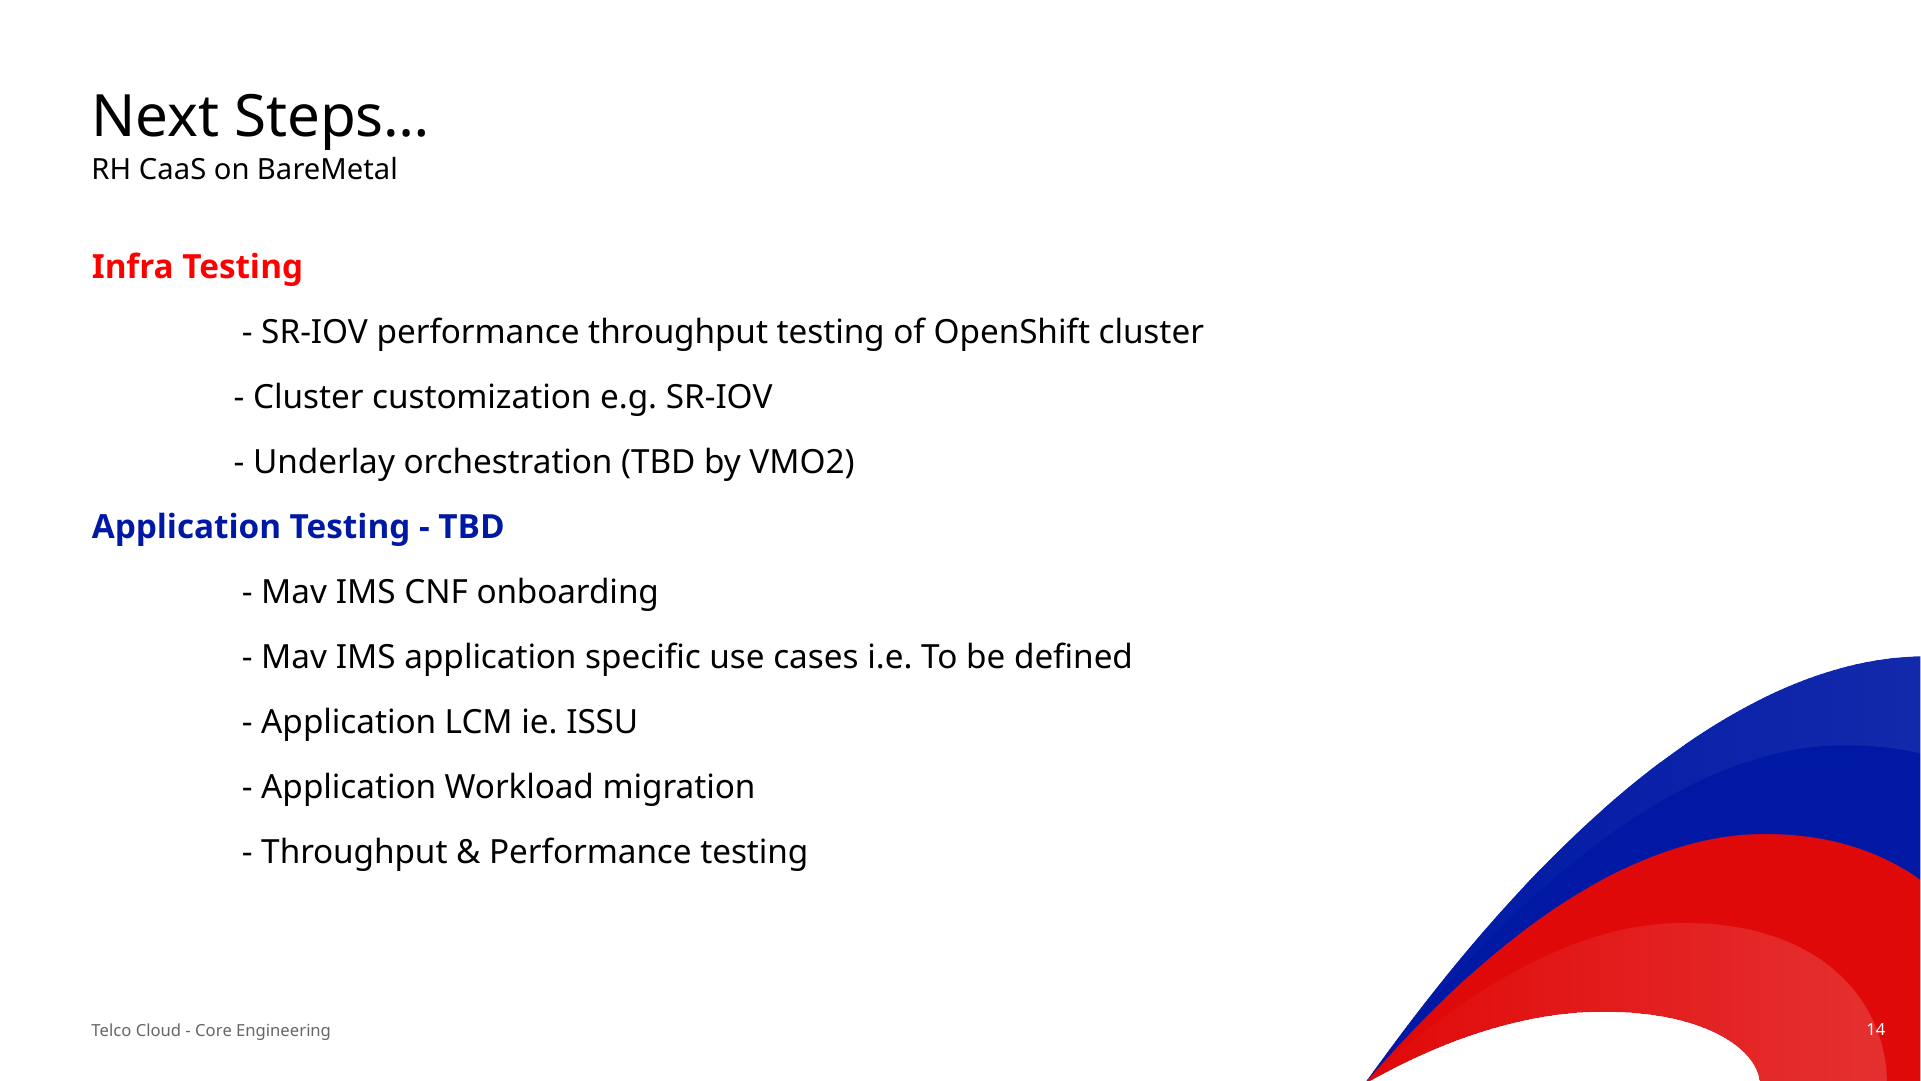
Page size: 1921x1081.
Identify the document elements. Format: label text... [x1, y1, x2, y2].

picture [1365, 656, 1921, 1081]
list Infra Testing - SR-IOV performance throughput testing of OpenShift cluster - Cluster customization e.g. SR-IOV - Underlay orchestration (TBD by VMO2) Application Testing - TBD - Mav IMS CNF onboarding - Mav IMS application specific use cases i.e. To be defined - Application LCM ie. ISSU - Application Workload migration - Throughput & Performance testing [91, 245, 1389, 978]
slide_number 14 [1842, 1019, 1886, 1040]
footer Telco Cloud - Core Engineering [91, 1016, 510, 1043]
title Next Steps… [91, 86, 1390, 151]
list RH CaaS on BareMetal [91, 151, 1389, 202]
